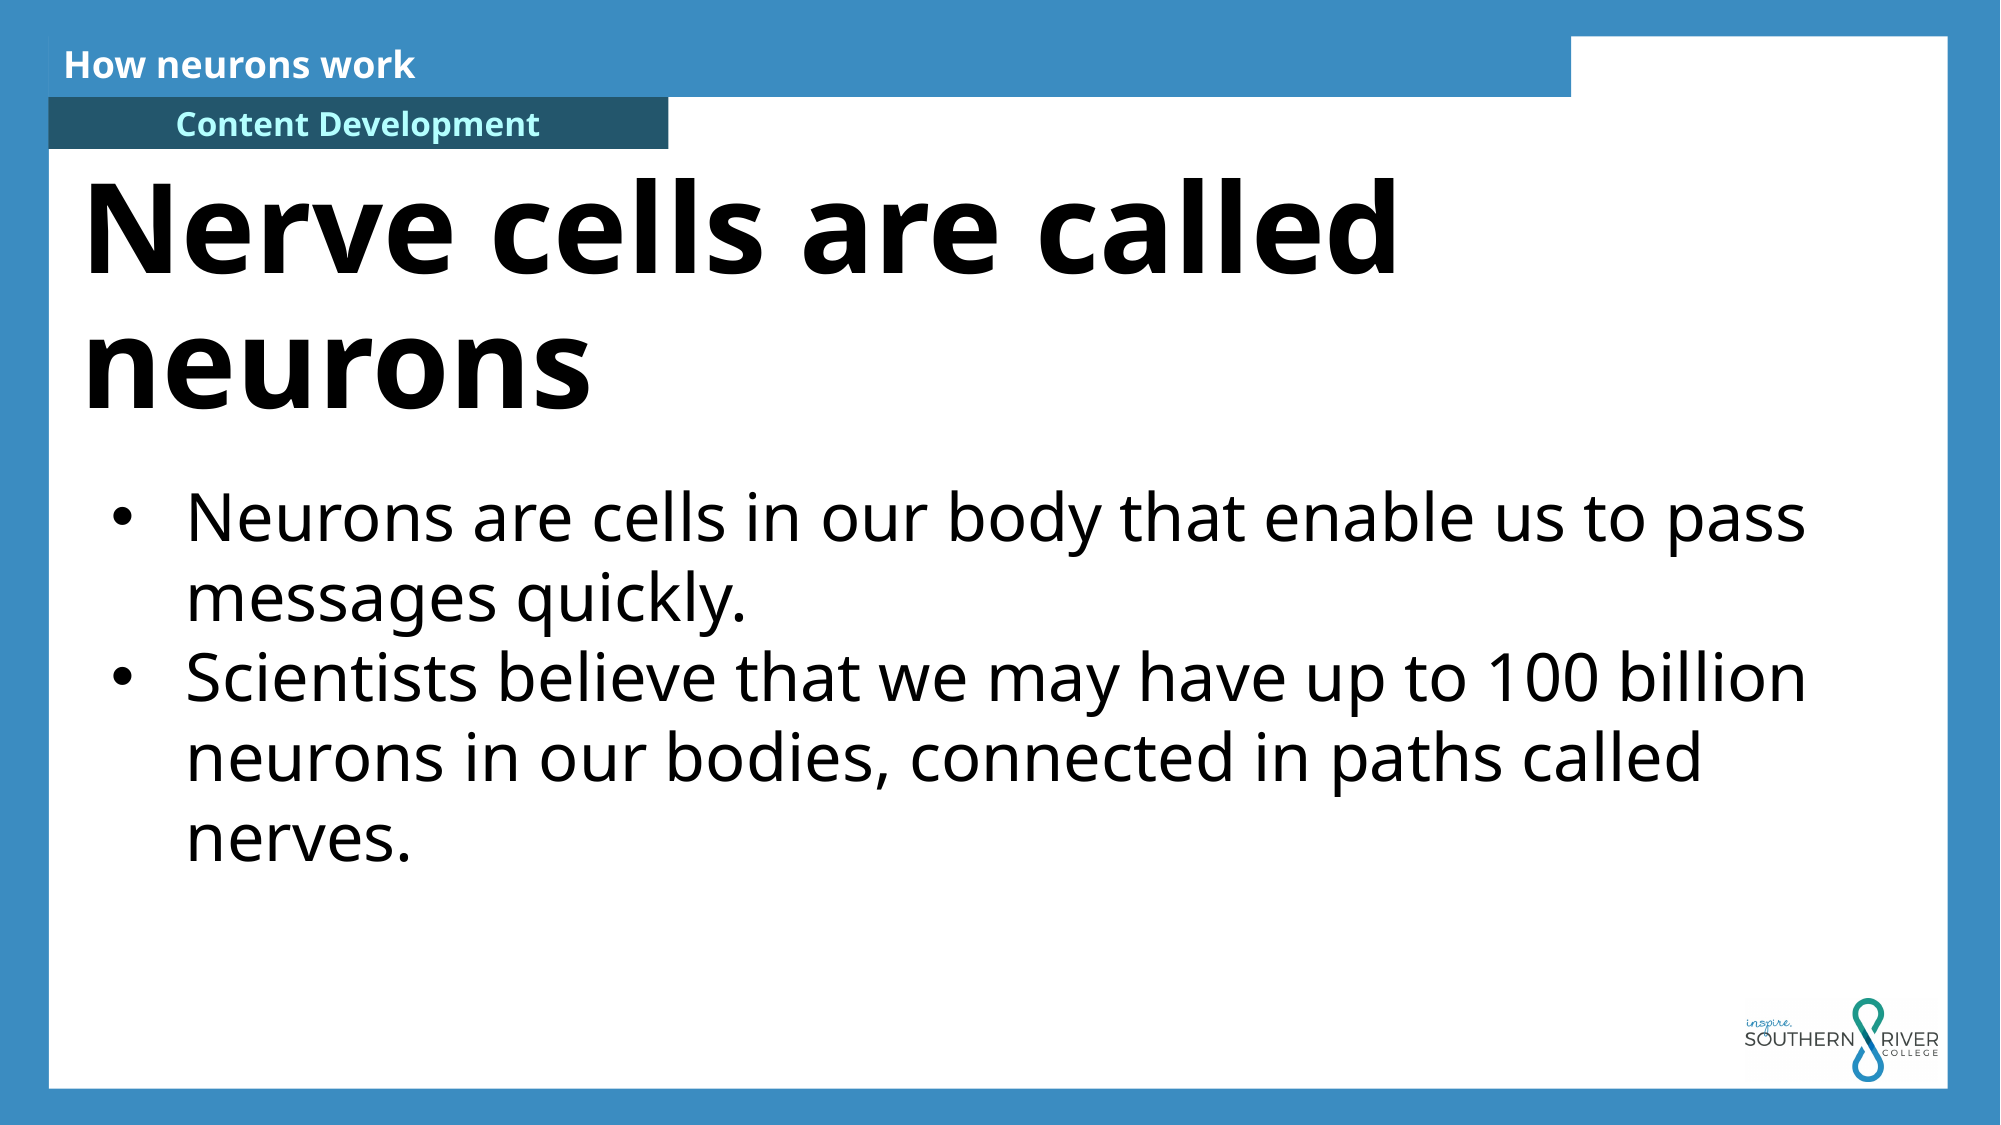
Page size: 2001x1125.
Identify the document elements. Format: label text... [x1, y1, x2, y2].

text_box Neurons are cells in our body that enable us to pass messages quickly. Scientists believe that we may have up to 100 billion neurons in our bodies, connected in paths called nerves. [96, 467, 1888, 1031]
list How neurons work [48, 35, 1572, 97]
picture [1745, 998, 1938, 1082]
list Nerve cells are called neurons [65, 158, 1925, 468]
